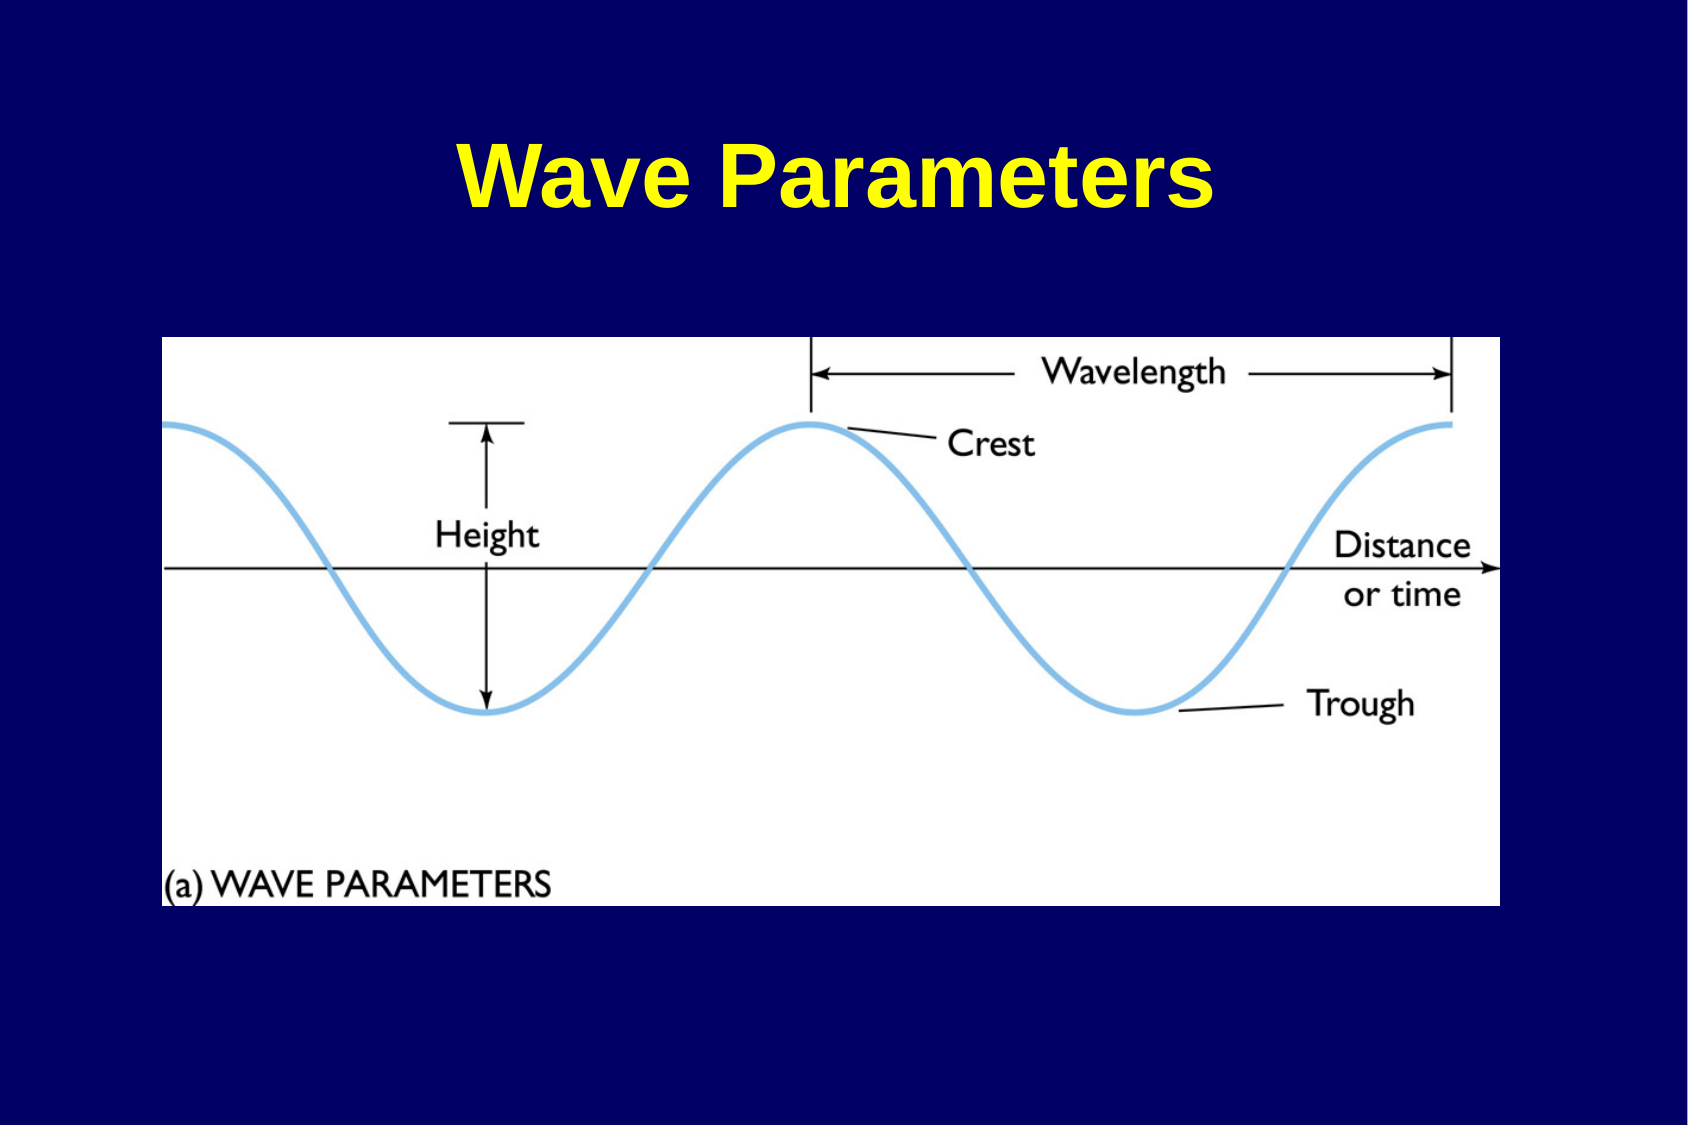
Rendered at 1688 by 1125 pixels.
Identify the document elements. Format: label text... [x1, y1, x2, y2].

title Wave Parameters [93, 99, 1581, 288]
picture [162, 337, 1501, 907]
